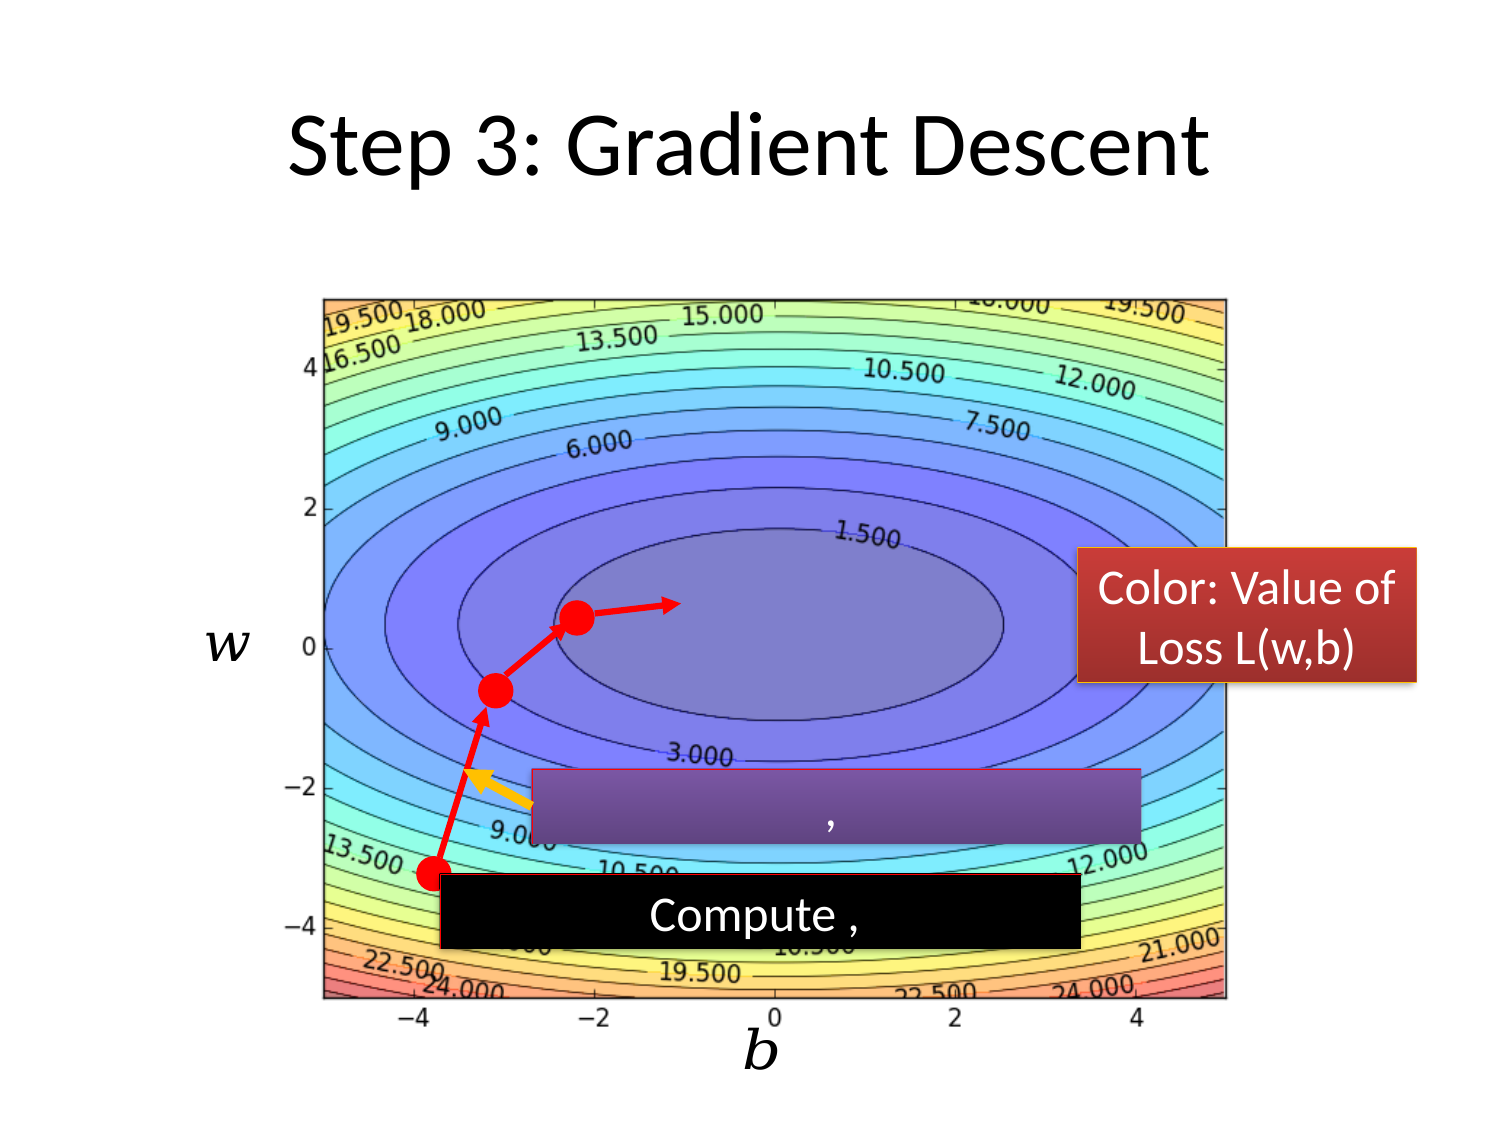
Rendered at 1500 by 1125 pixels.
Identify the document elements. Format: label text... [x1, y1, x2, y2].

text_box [462, 768, 532, 808]
title Step 3: Gradient Descent [75, 45, 1425, 233]
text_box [177, 212, 1342, 1086]
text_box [505, 621, 570, 676]
text_box Color: Value of Loss L(w,b) [1346, 547, 1417, 683]
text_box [594, 603, 682, 614]
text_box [439, 706, 487, 858]
